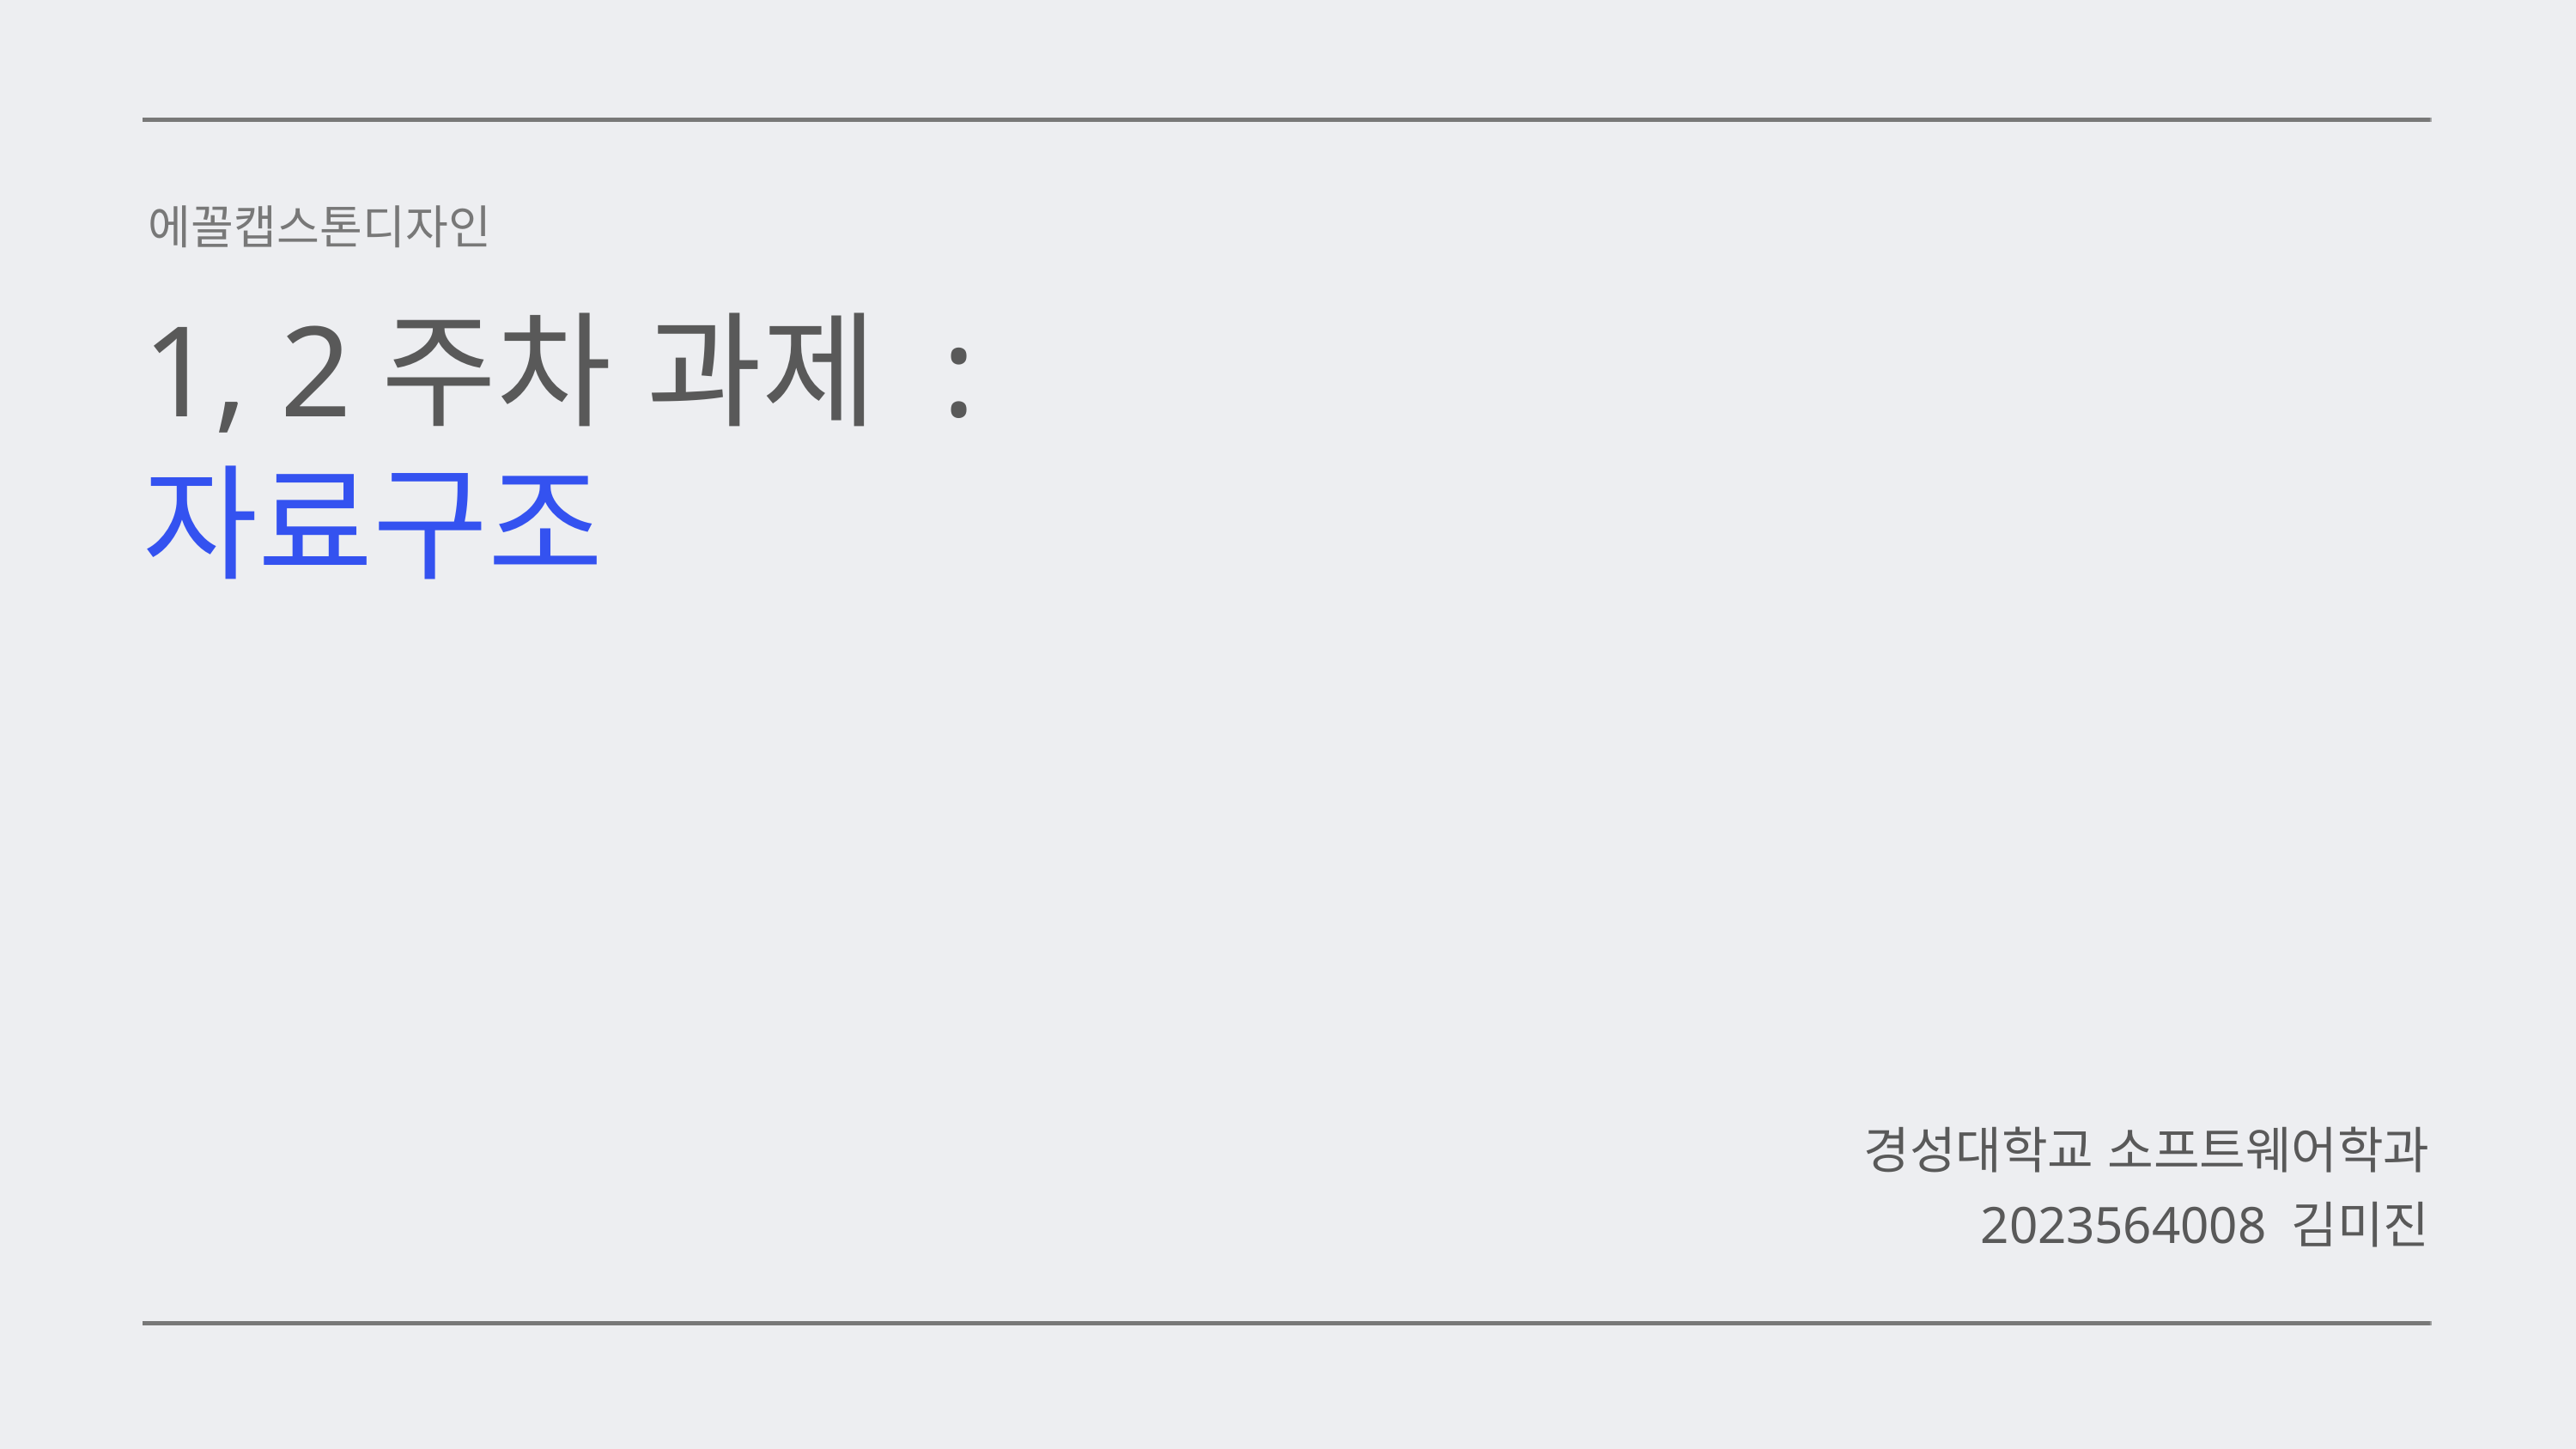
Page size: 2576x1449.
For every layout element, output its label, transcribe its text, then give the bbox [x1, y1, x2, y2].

text_box 1, 2주차 과제 : 자료구조 [143, 276, 1705, 607]
text_box 경성대학교 소프트웨어학과 2023564008 김미진 [1529, 1105, 2430, 1252]
picture [143, 118, 2432, 122]
text_box 에꼴캡스톤디자인 [148, 195, 1048, 262]
picture [143, 1321, 2432, 1325]
